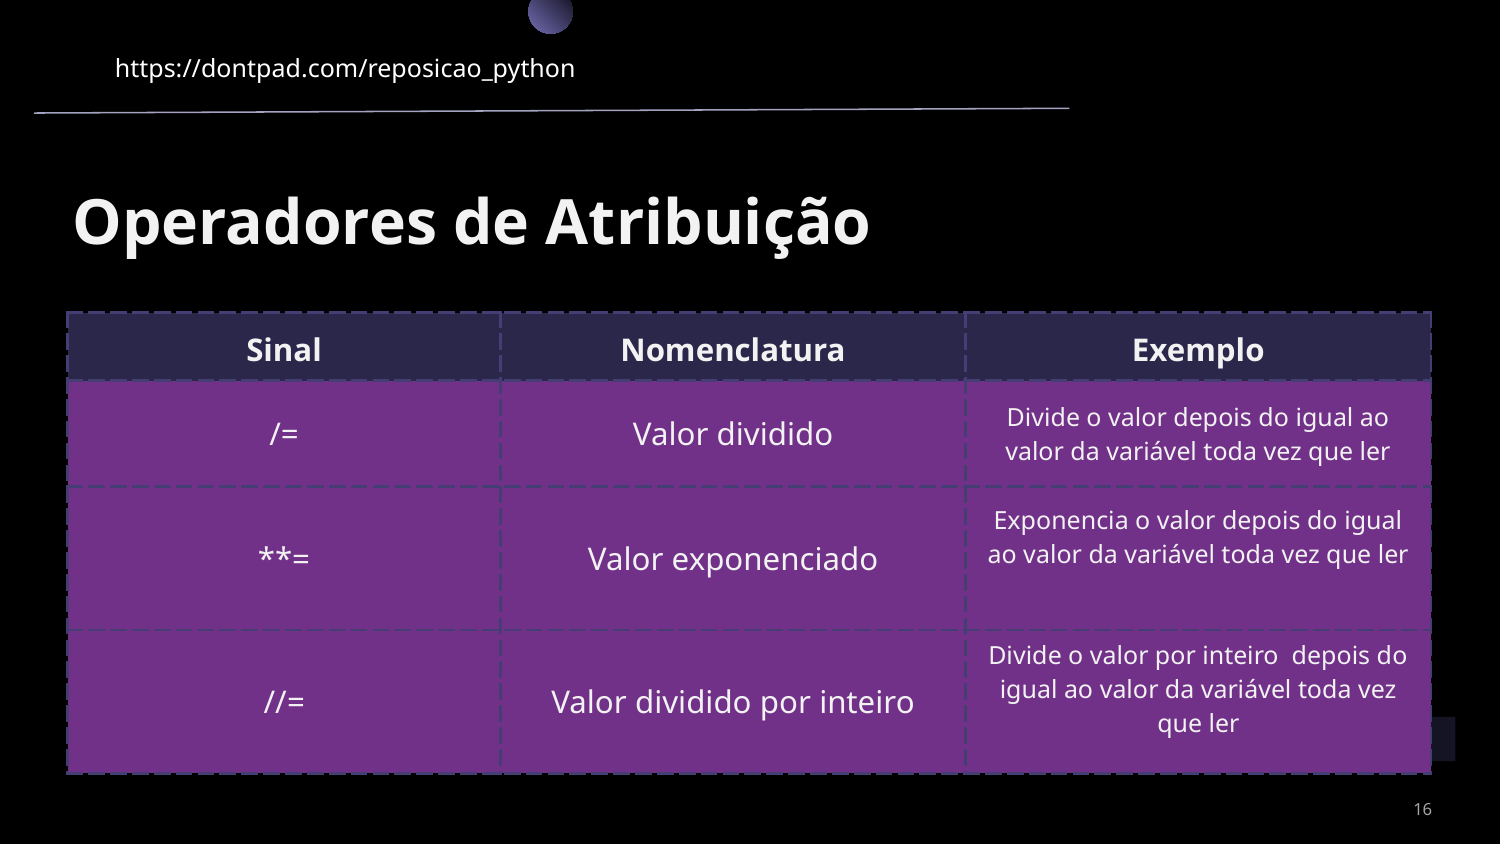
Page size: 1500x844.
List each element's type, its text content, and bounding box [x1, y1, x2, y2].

table_cell Valor dividido por inteiro [501, 630, 966, 773]
table_cell Divide o valor depois do igual ao valor da variável toda vez que ler [966, 381, 1431, 487]
table_cell /= [68, 381, 501, 487]
table_header Exemplo [966, 313, 1431, 381]
slide_number 16 [1224, 800, 1433, 820]
table_header Nomenclatura [501, 313, 966, 381]
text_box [33, 107, 1070, 114]
table_cell Valor exponenciado [501, 487, 966, 630]
text_box https://dontpad.com/reposicao_python [99, 37, 1376, 98]
table_cell Exponencia o valor depois do igual ao valor da variável toda vez que ler [966, 487, 1431, 630]
table_cell Valor dividido [501, 381, 966, 487]
table_cell Divide o valor por inteiro depois do igual ao valor da variável toda vez que ler [966, 630, 1431, 773]
text_box [528, 0, 573, 34]
table_cell //= [68, 630, 501, 773]
table_cell **= [68, 487, 501, 630]
table_header Sinal [68, 313, 501, 381]
text_box Operadores de Atribuição [57, 136, 1461, 265]
